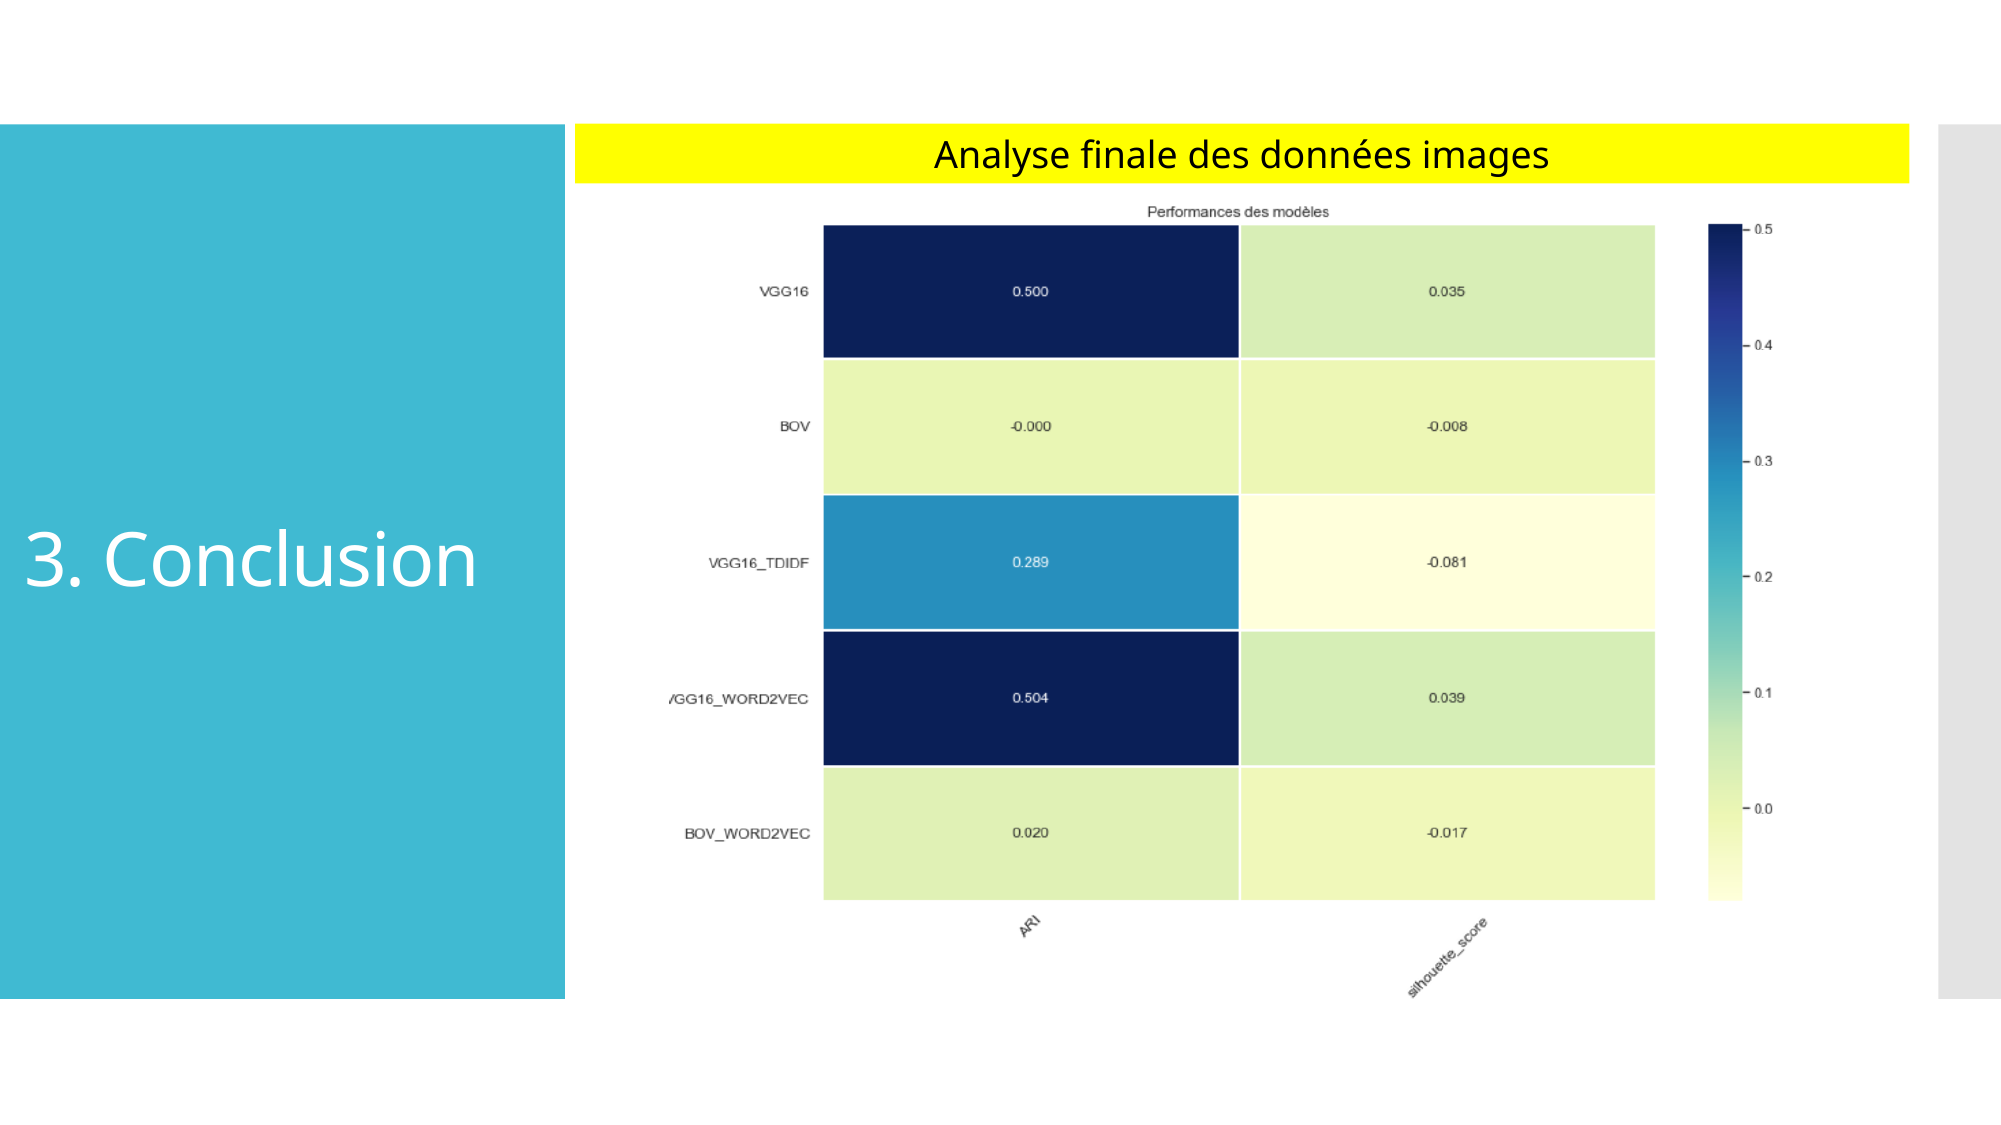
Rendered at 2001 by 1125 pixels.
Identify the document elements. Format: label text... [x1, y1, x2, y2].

title 3. Conclusion [9, 184, 557, 940]
picture [669, 204, 1816, 1002]
text_box Analyse finale des données images [575, 123, 1910, 184]
